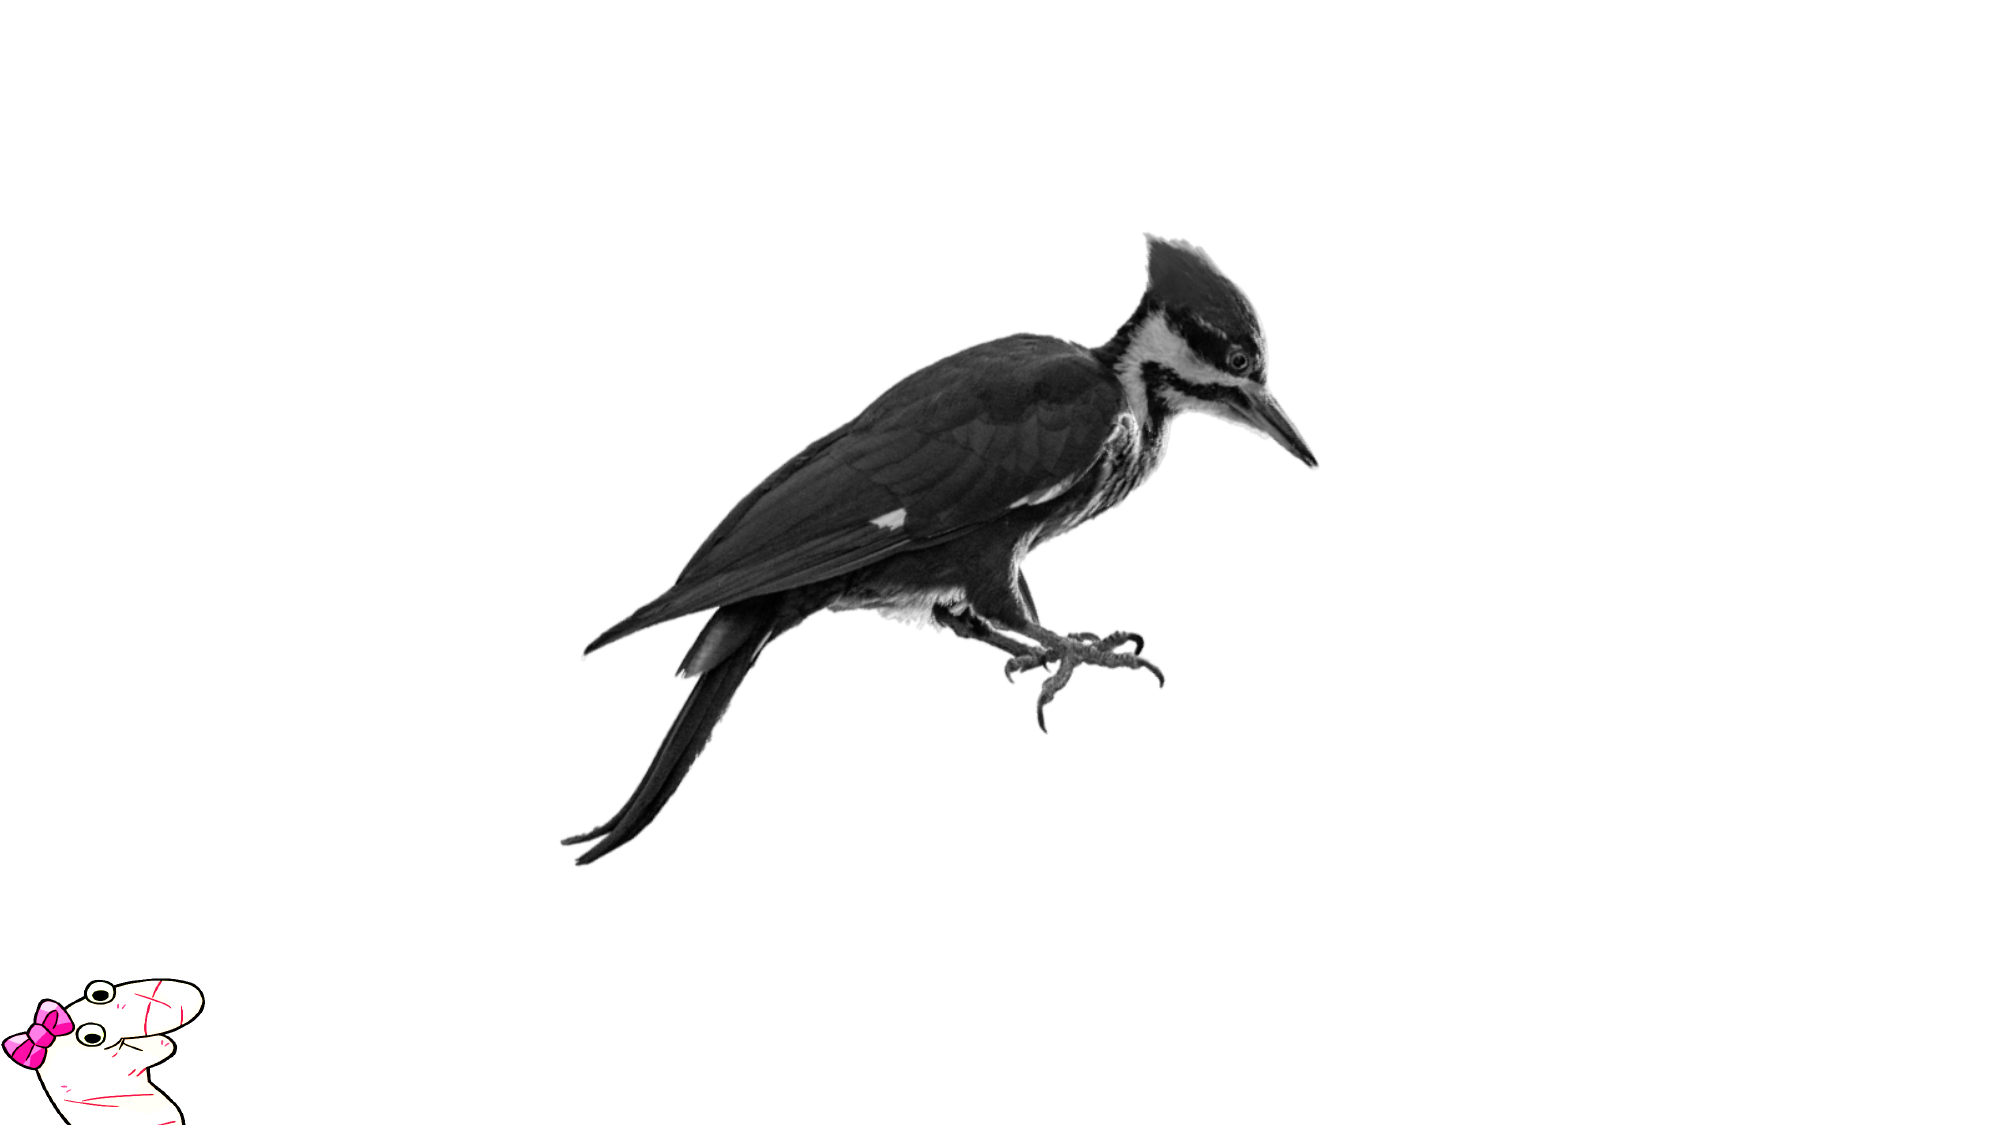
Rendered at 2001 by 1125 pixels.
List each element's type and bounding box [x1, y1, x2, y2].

text_box [1257, 185, 1613, 462]
picture [0, 976, 206, 1125]
picture [643, 127, 1247, 1019]
